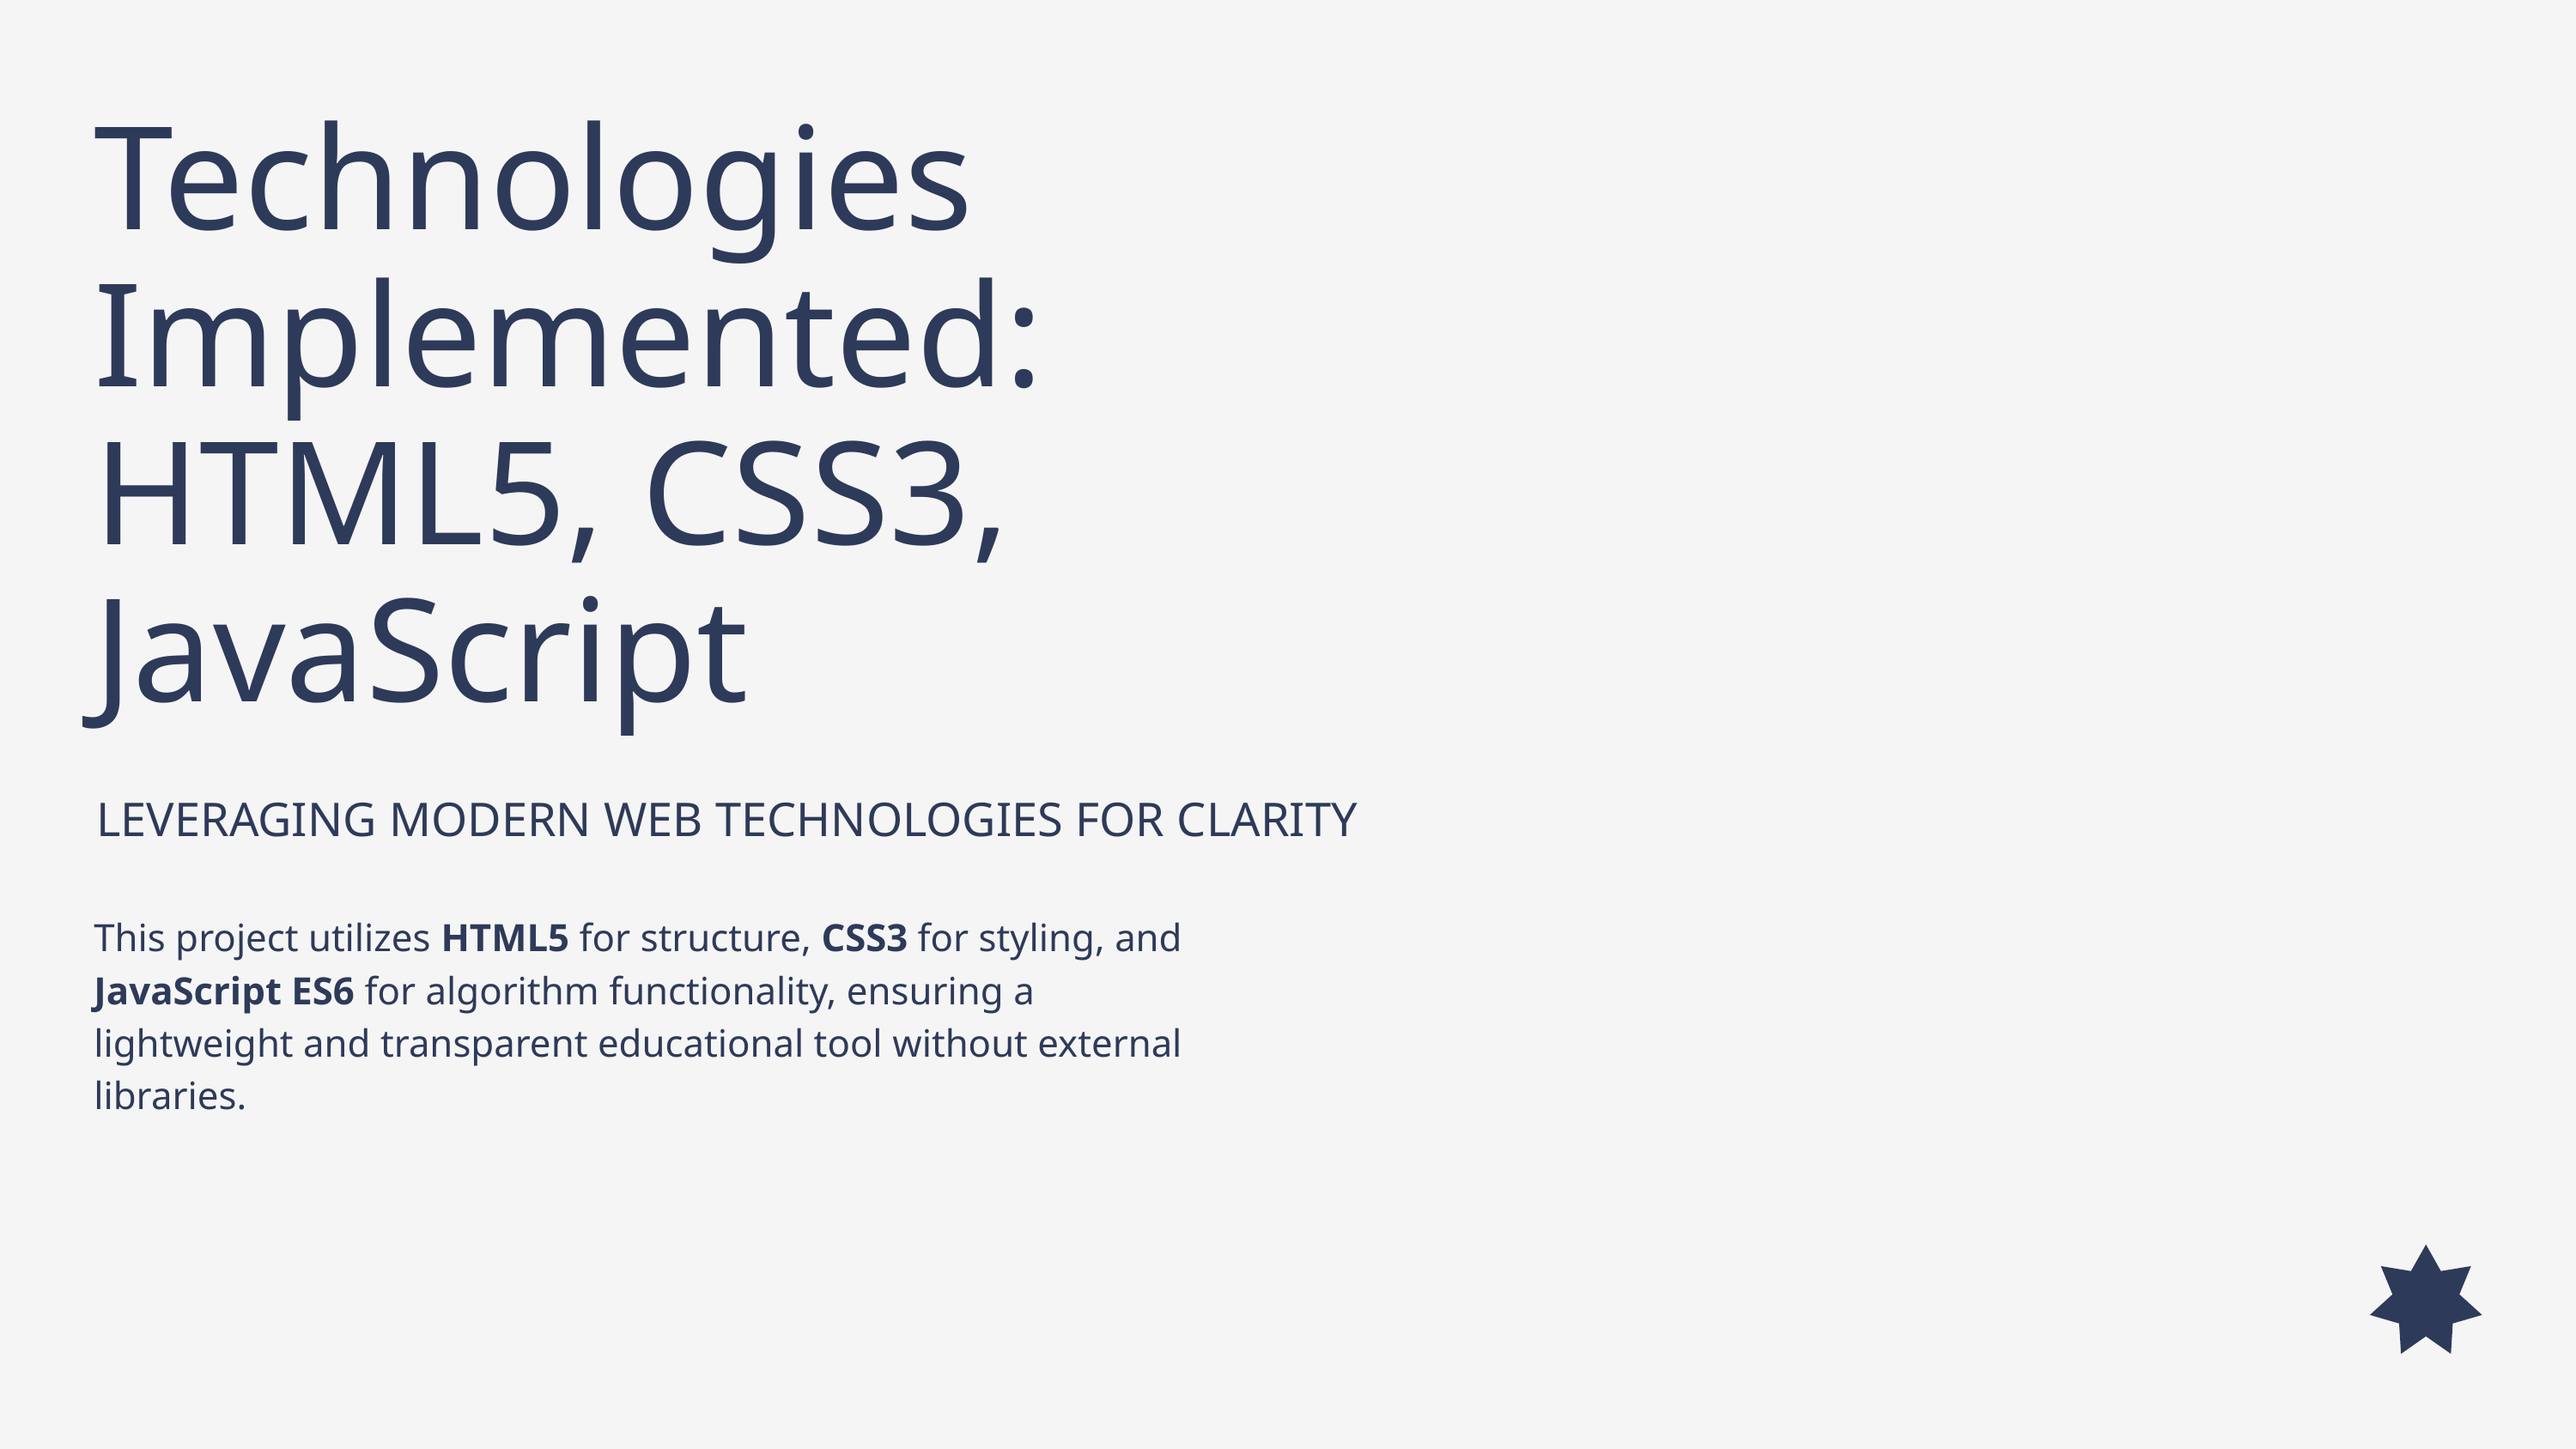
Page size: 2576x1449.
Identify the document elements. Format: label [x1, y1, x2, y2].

text_box [94, 94, 1513, 1110]
text_box [2369, 1244, 2482, 1355]
